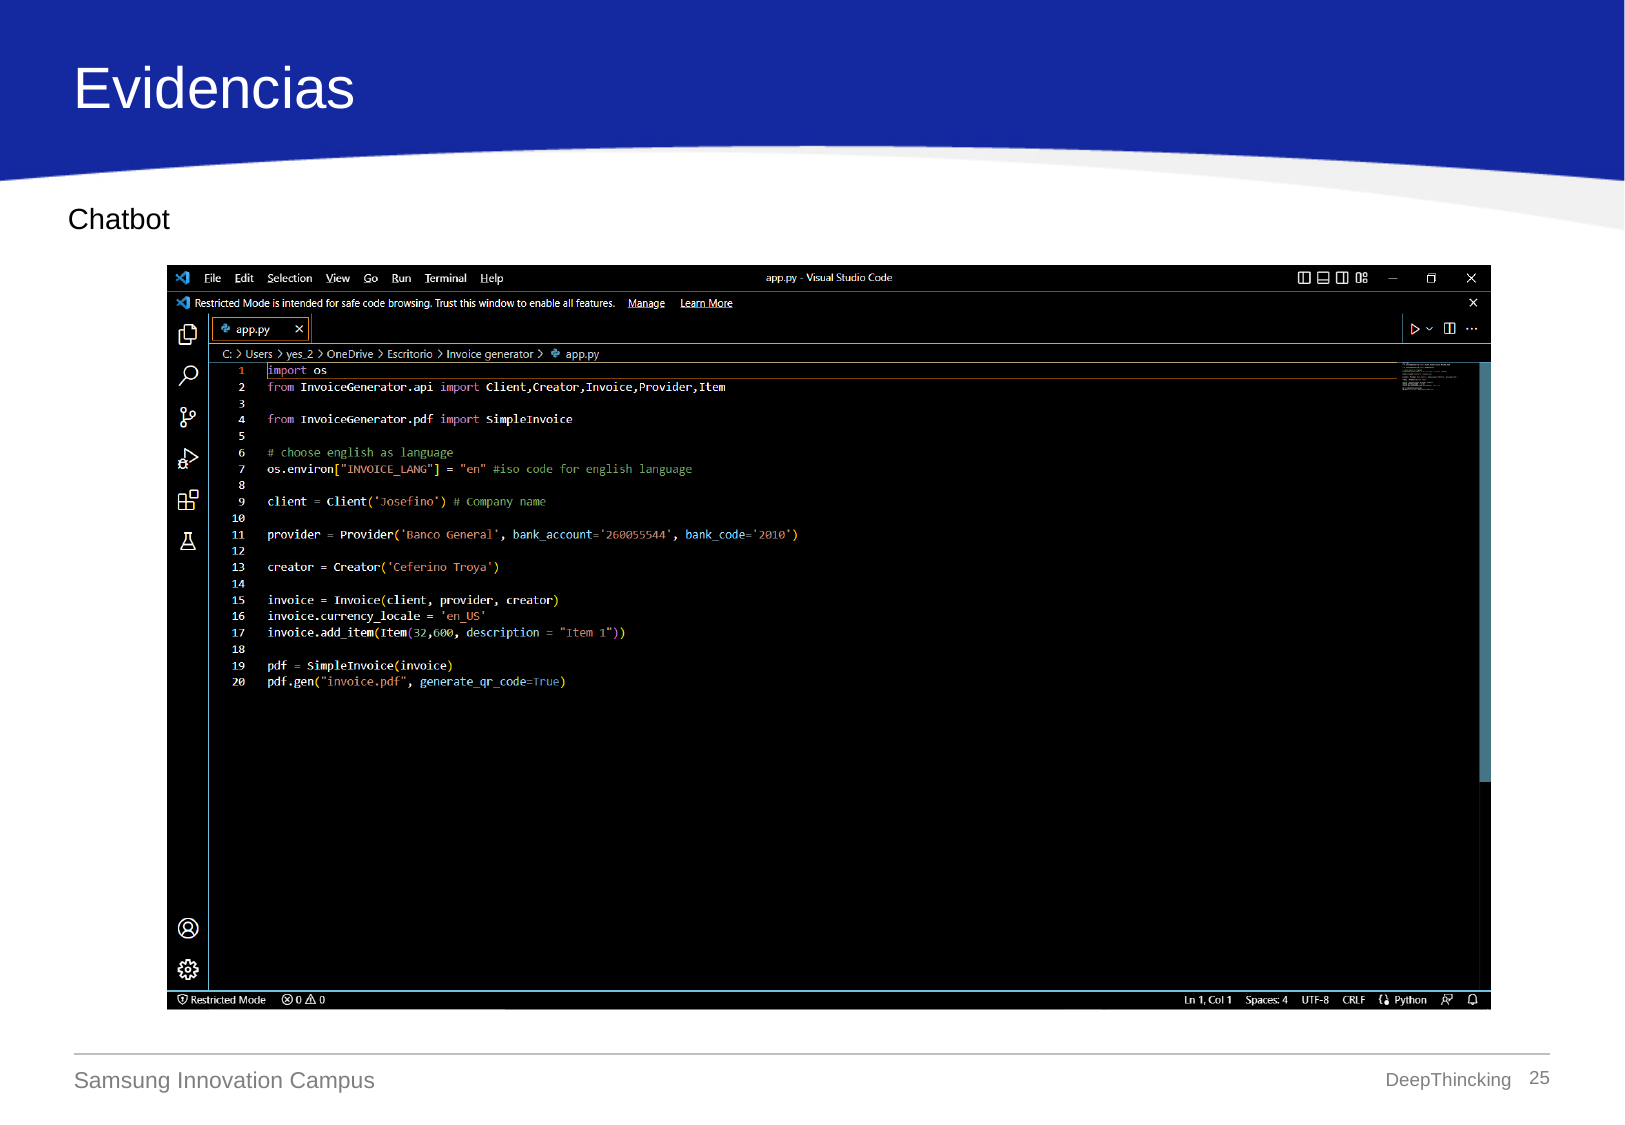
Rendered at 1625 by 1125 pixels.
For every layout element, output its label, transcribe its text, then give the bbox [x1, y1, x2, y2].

picture [0, 0, 1625, 1125]
text_box Evidencias [73, 50, 1475, 121]
text_box Chatbot [53, 192, 580, 243]
text_box DeepThincking [1370, 1060, 1528, 1098]
